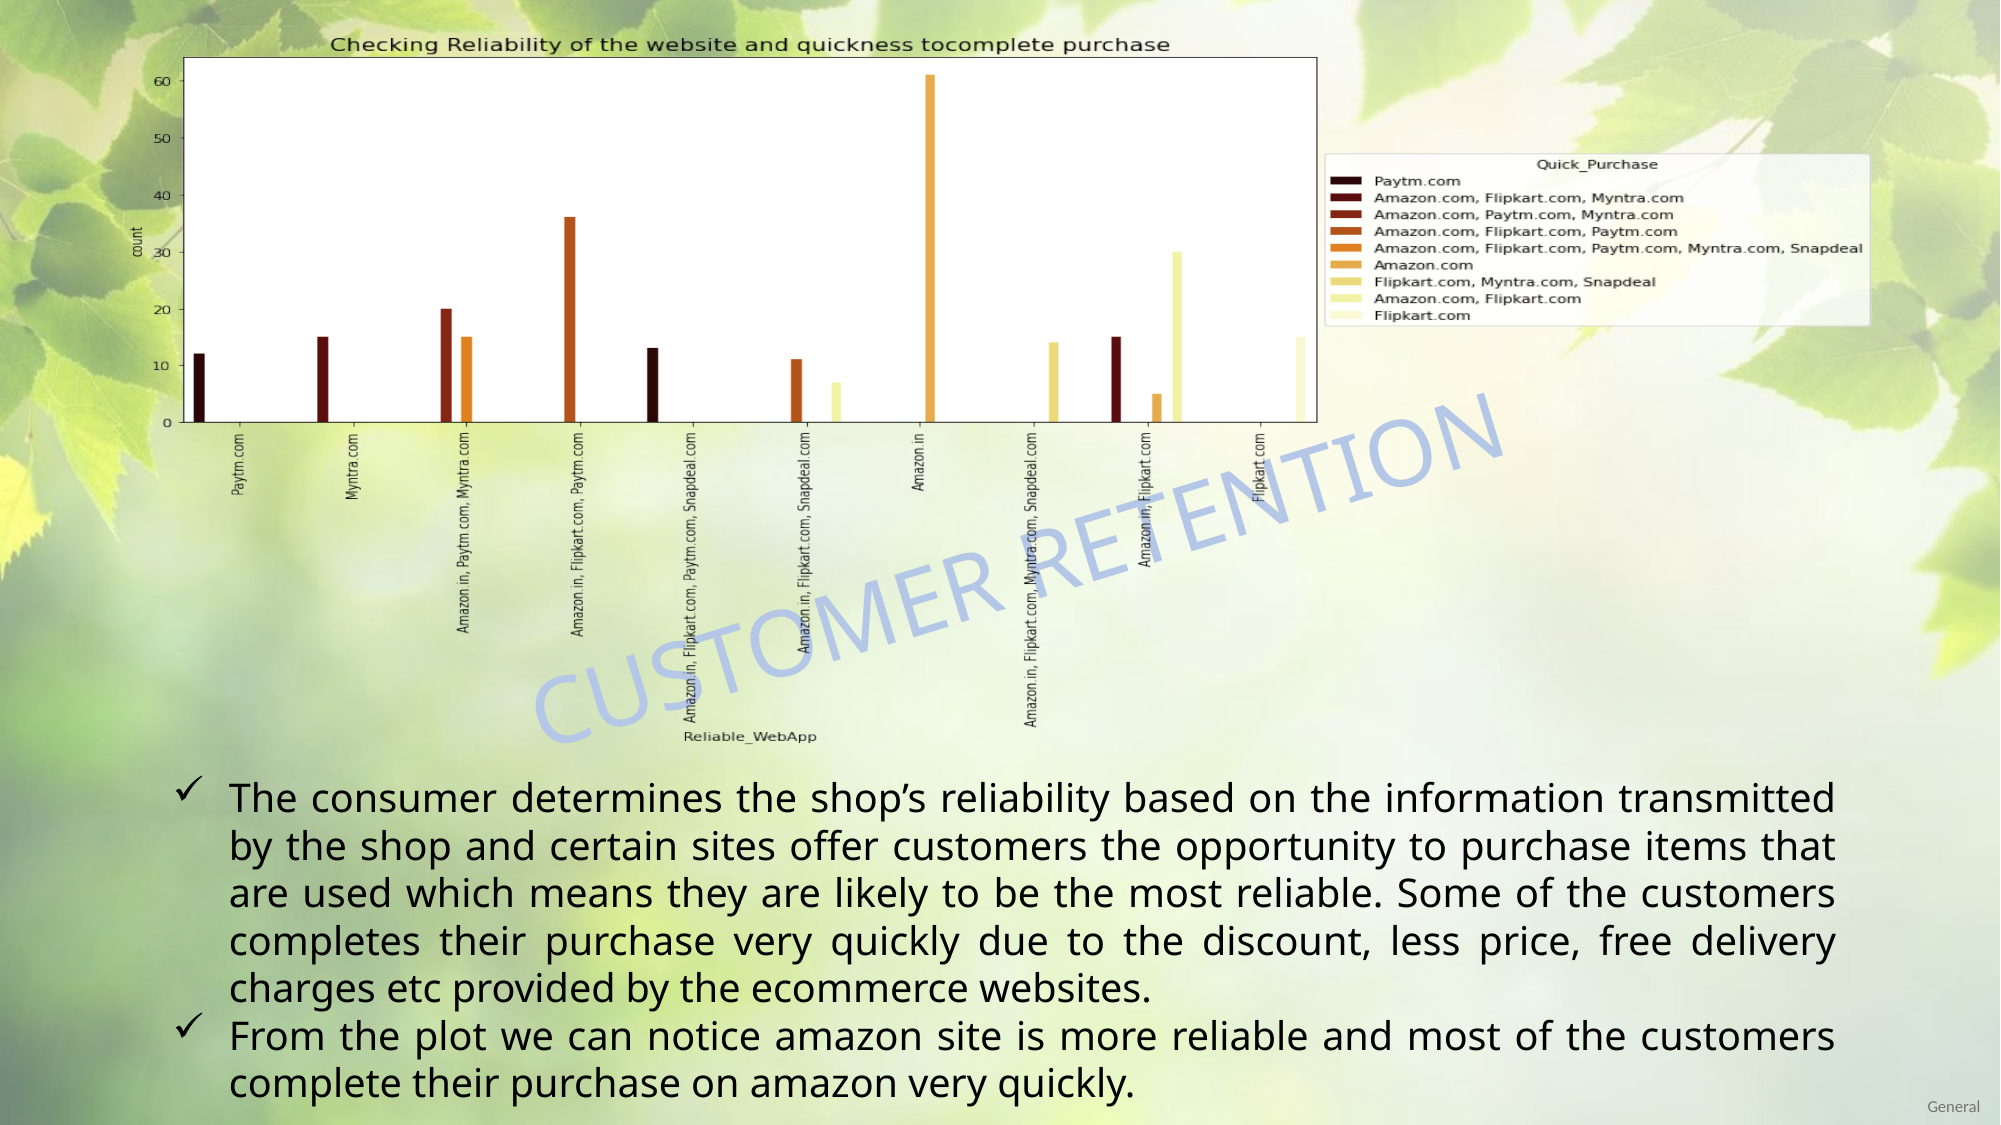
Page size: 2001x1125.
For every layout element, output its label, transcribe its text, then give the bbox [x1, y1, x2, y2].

picture [119, 30, 1881, 750]
text_box The consumer determines the shop’s reliability based on the information transmitted by the shop and certain sites offer customers the opportunity to purchase items that are used which means they are likely to be the most reliable. Some of the customers completes their purchase very quickly due to the discount, less price, free delivery charges etc provided by the ecommerce websites. From the plot we can notice amazon site is more reliable and most of the customers complete their purchase on amazon very quickly. [157, 765, 1853, 1113]
